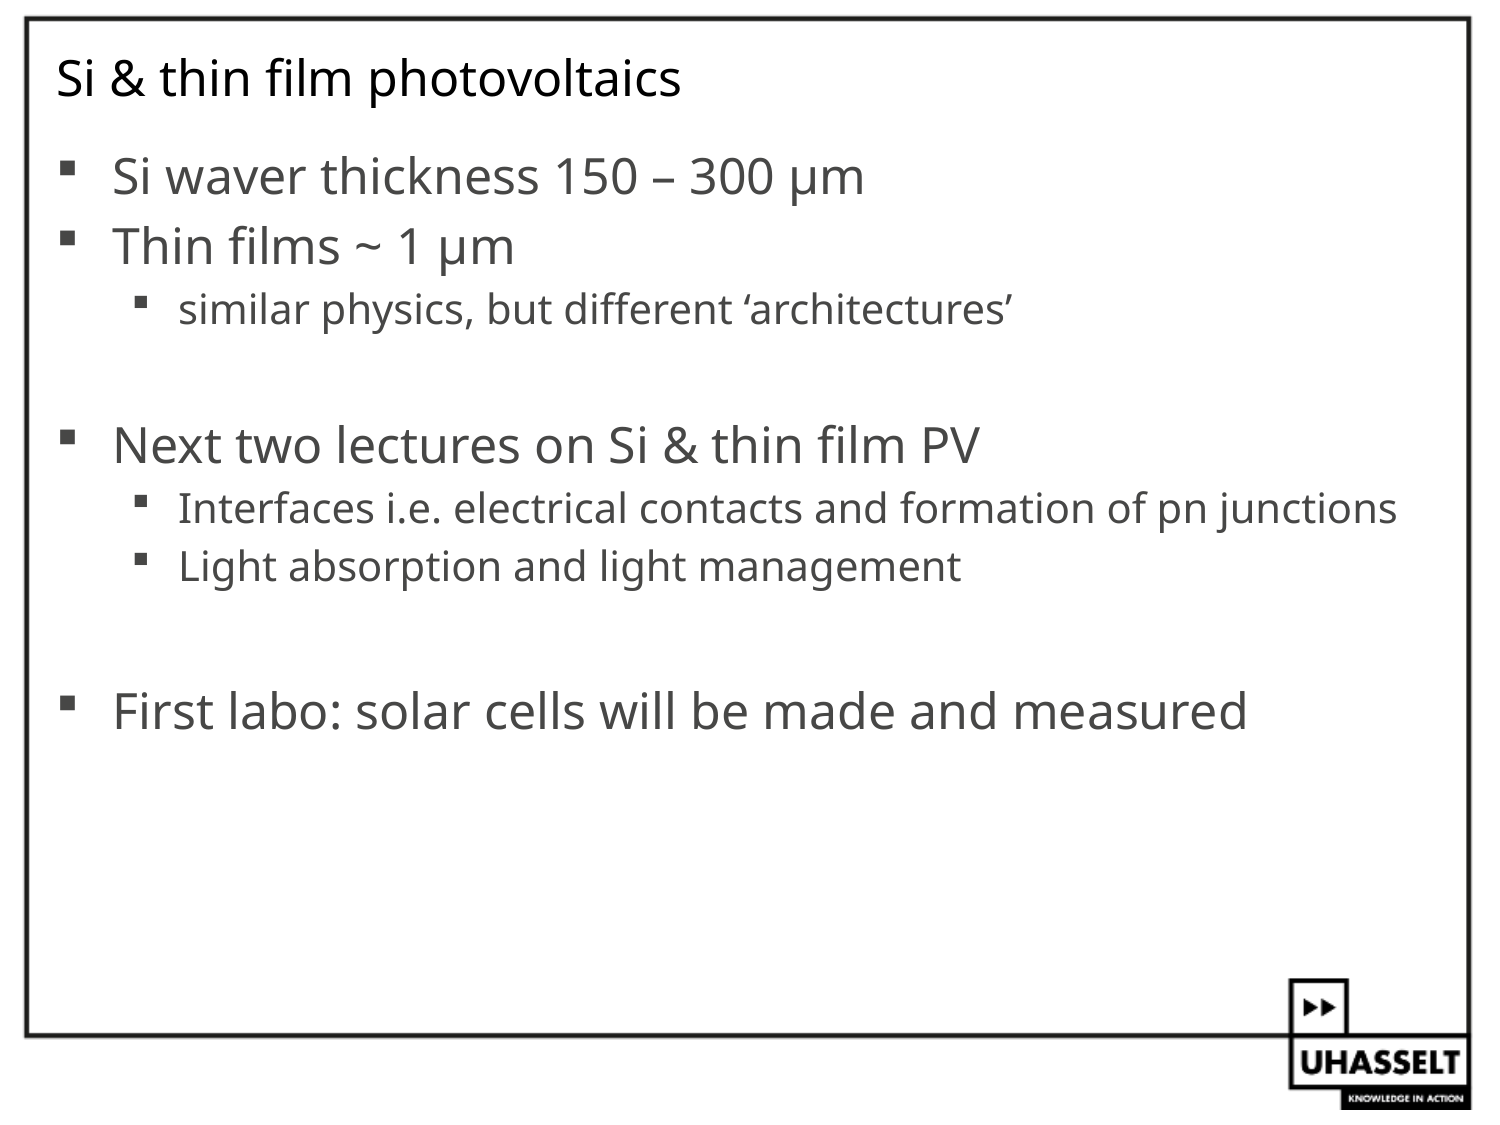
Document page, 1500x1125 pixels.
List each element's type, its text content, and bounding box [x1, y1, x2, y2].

picture [20, 12, 1476, 1110]
list Si waver thickness 150 – 300 µm Thin films ~ 1 µm similar physics, but different ‘architectures’ Next two lectures on Si & thin film PV Interfaces i.e. electrical contacts and formation of pn junctions Light absorption and light management First labo: solar cells will be made and measured [41, 137, 1459, 965]
title Si & thin film photovoltaics [41, 30, 1459, 122]
